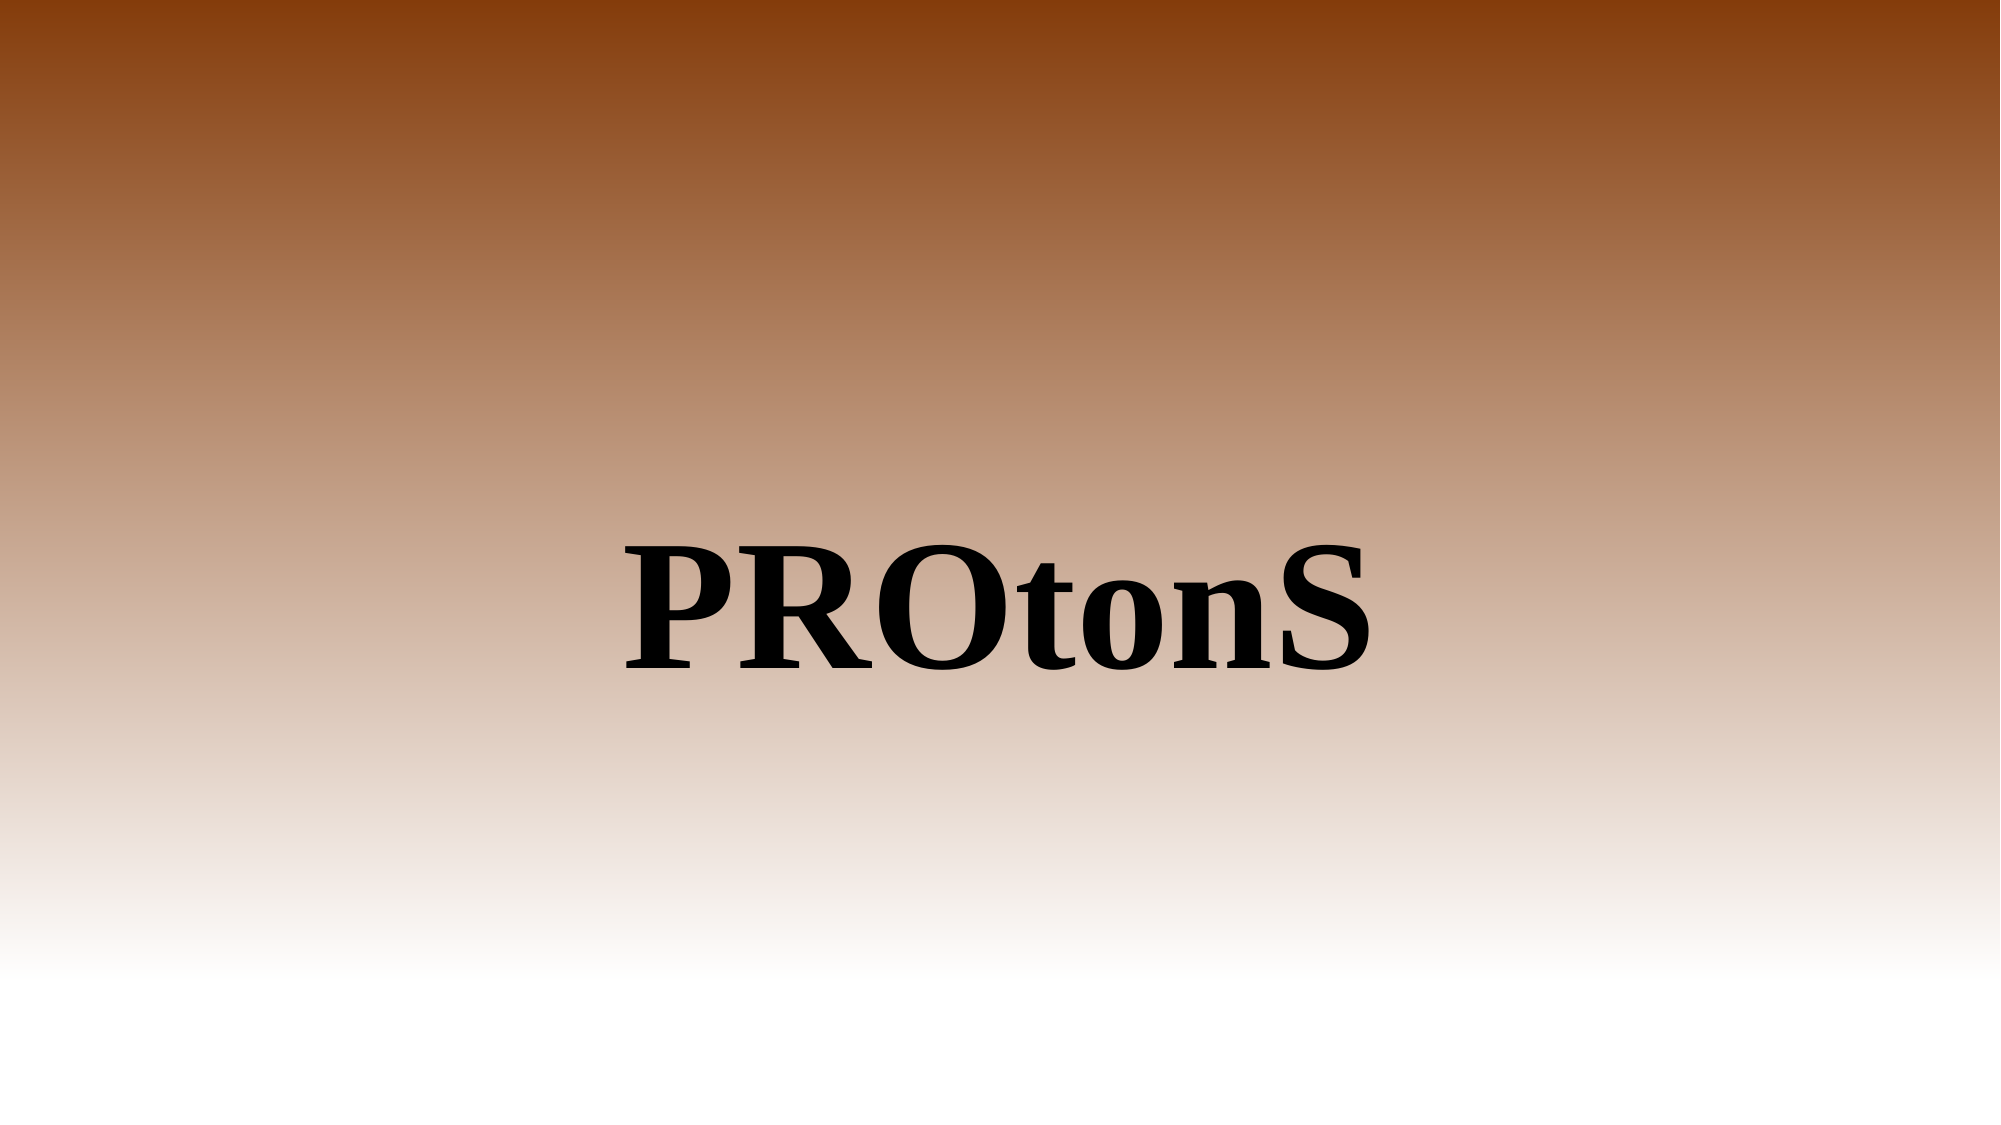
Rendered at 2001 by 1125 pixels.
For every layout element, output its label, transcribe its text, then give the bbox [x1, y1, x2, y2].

title PROtonS [137, 500, 1863, 718]
